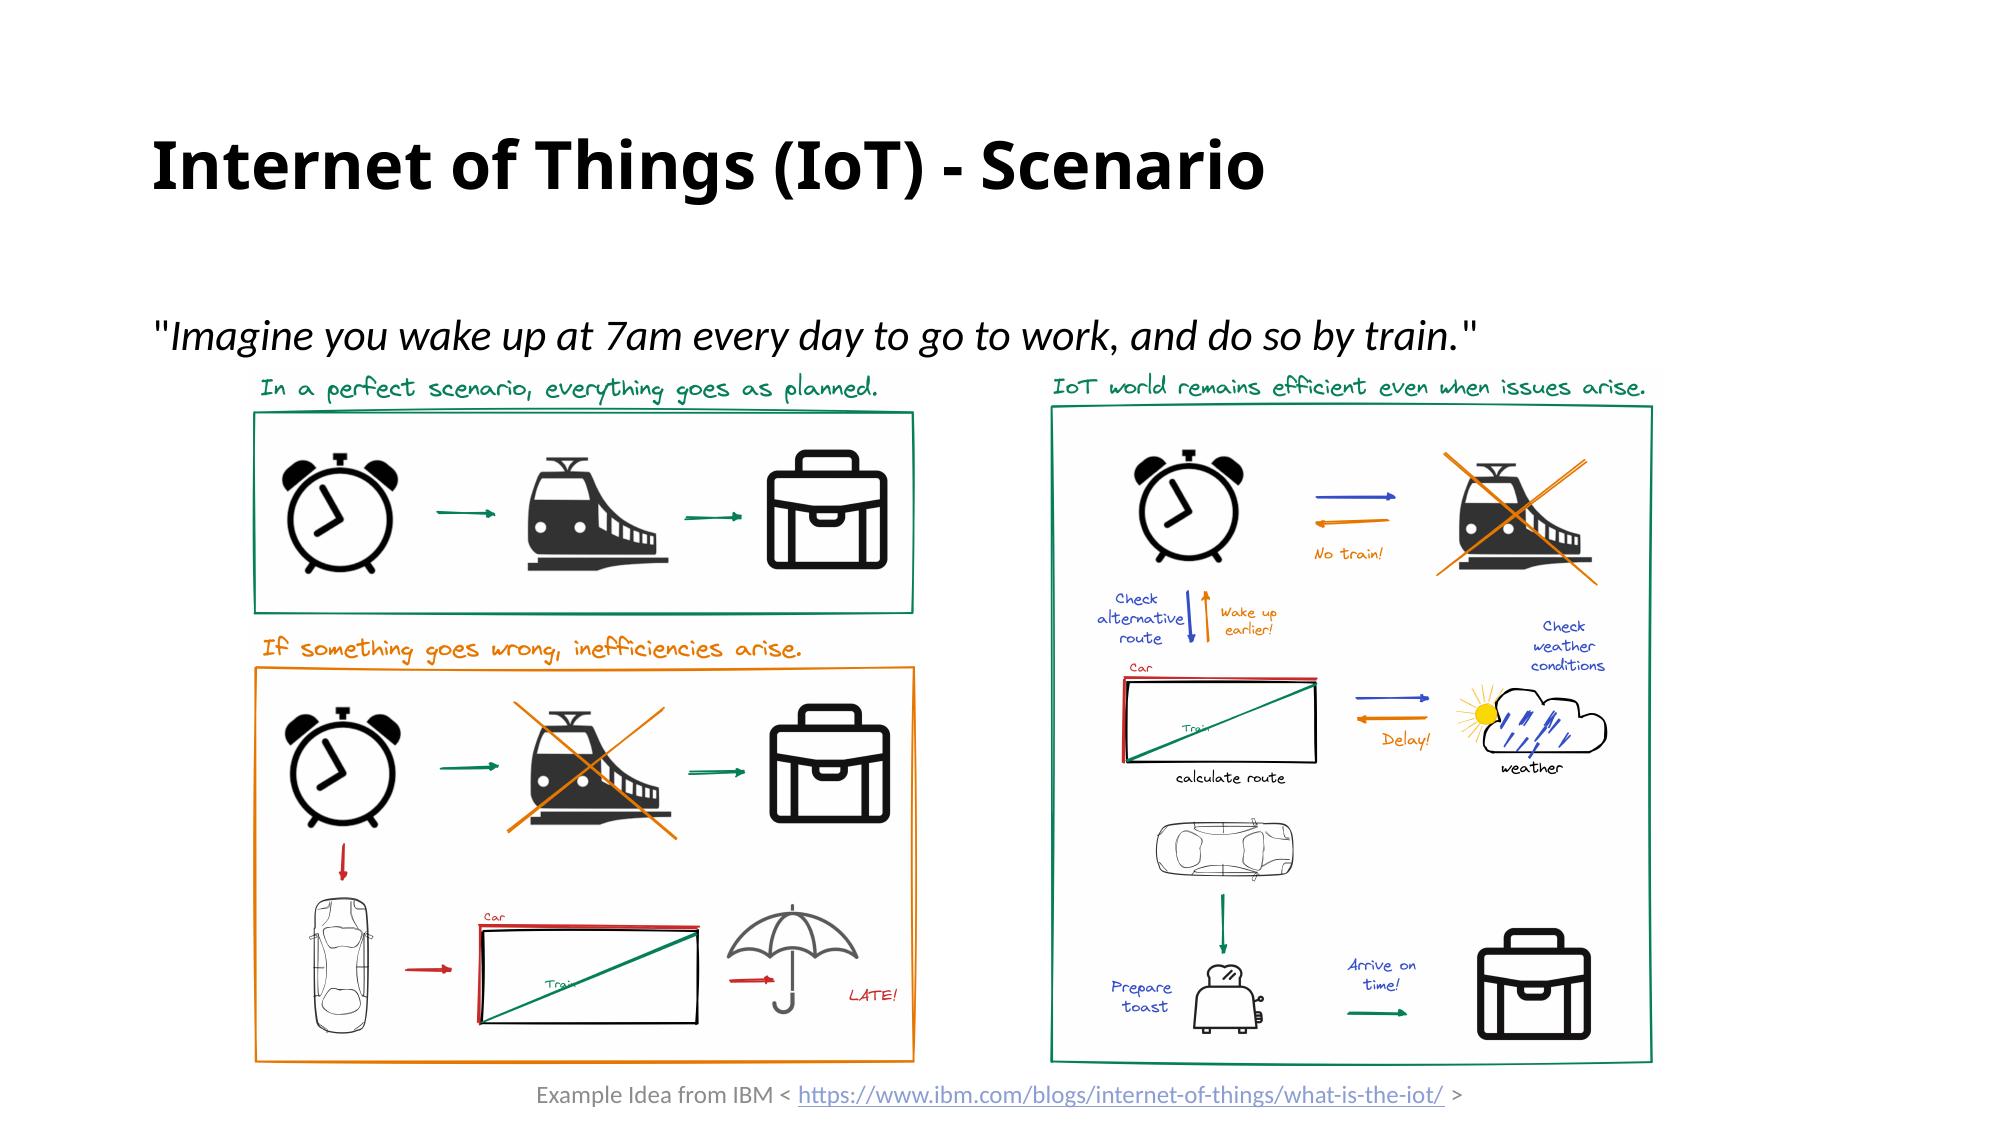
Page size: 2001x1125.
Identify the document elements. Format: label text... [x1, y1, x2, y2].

footer Example Idea from IBM < https://www.ibm.com/blogs/internet-of-things/what-is-the-iot/ > [17, 1066, 1982, 1122]
picture [250, 368, 918, 1066]
picture [1047, 368, 1662, 1066]
title Internet of Things (IoT) - Scenario [137, 59, 1863, 278]
list "Imagine you wake up at 7am every day to go to work, and do so by train." [137, 299, 1863, 1013]
